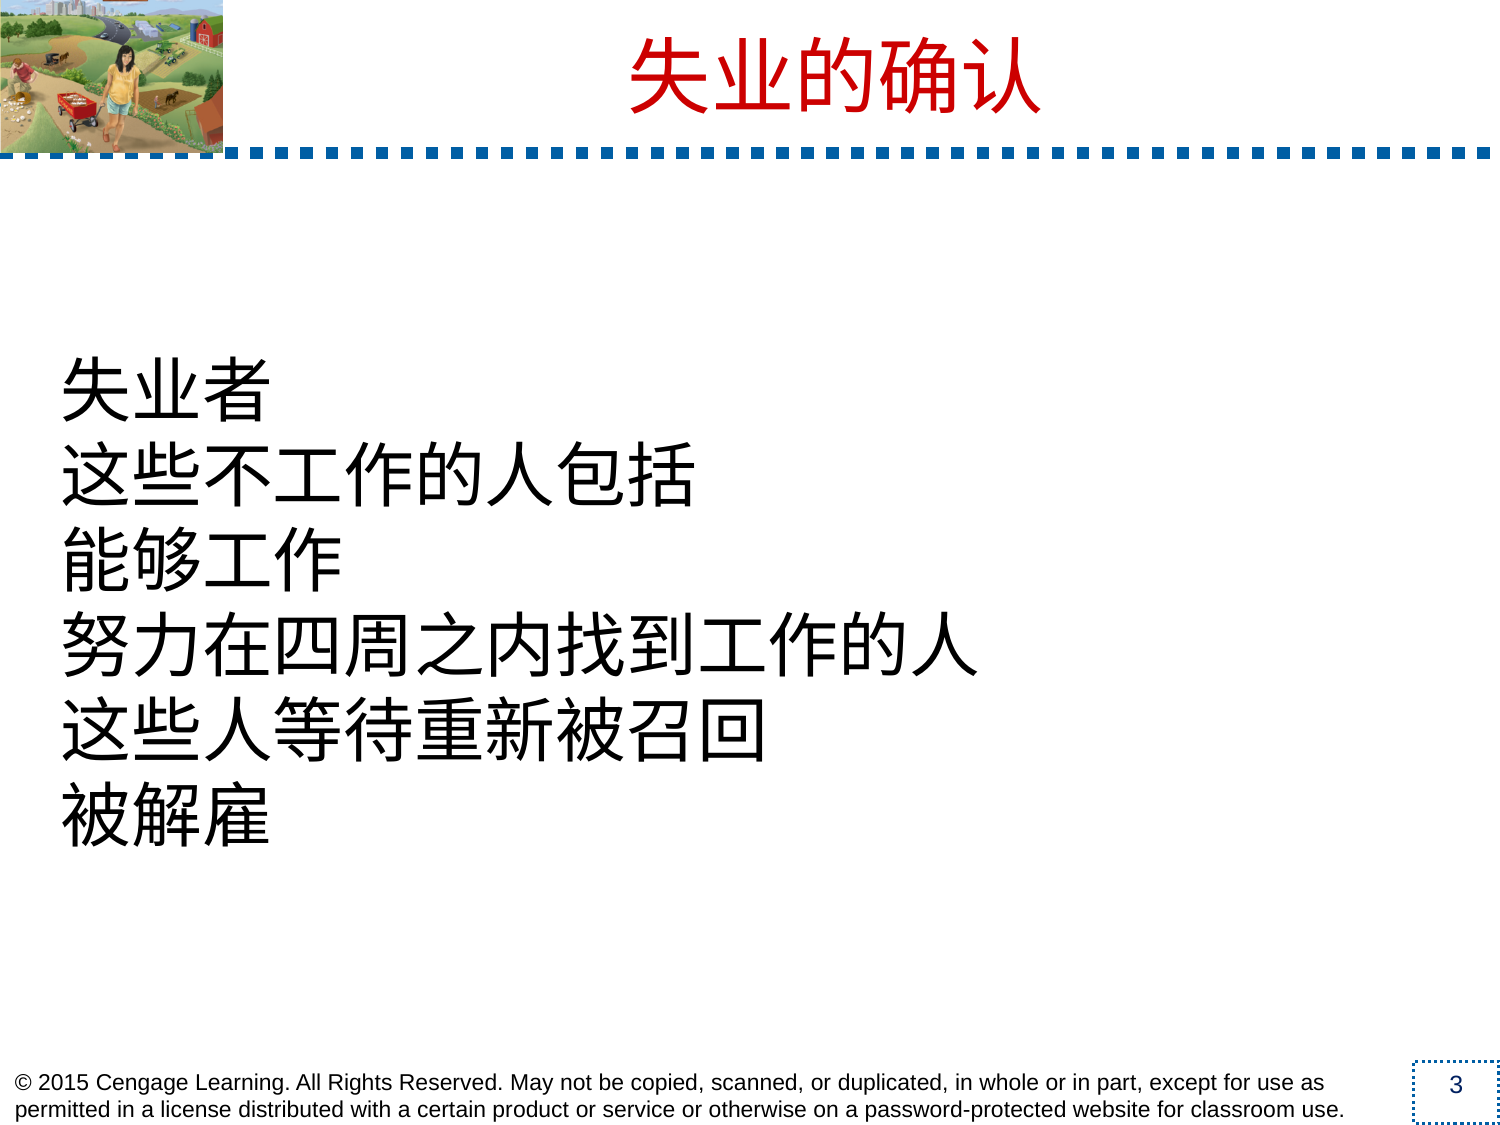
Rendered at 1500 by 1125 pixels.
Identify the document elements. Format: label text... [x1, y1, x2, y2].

list 失业者 这些不工作的人包括 能够工作 努力在四周之内找到工作的人 这些人等待重新被召回 被解雇 [45, 167, 1455, 1059]
text_box © 2015 Cengage Learning. All Rights Reserved. May not be copied, scanned, or duplicated, in whole or in part, except for use as permitted in a license distributed with a certain product or service or otherwise on a password-protected website for classroom use. [0, 1065, 1412, 1125]
picture [0, 0, 223, 153]
text_box 3 [1413, 1061, 1500, 1124]
title 失业的确认 [171, 16, 1500, 159]
